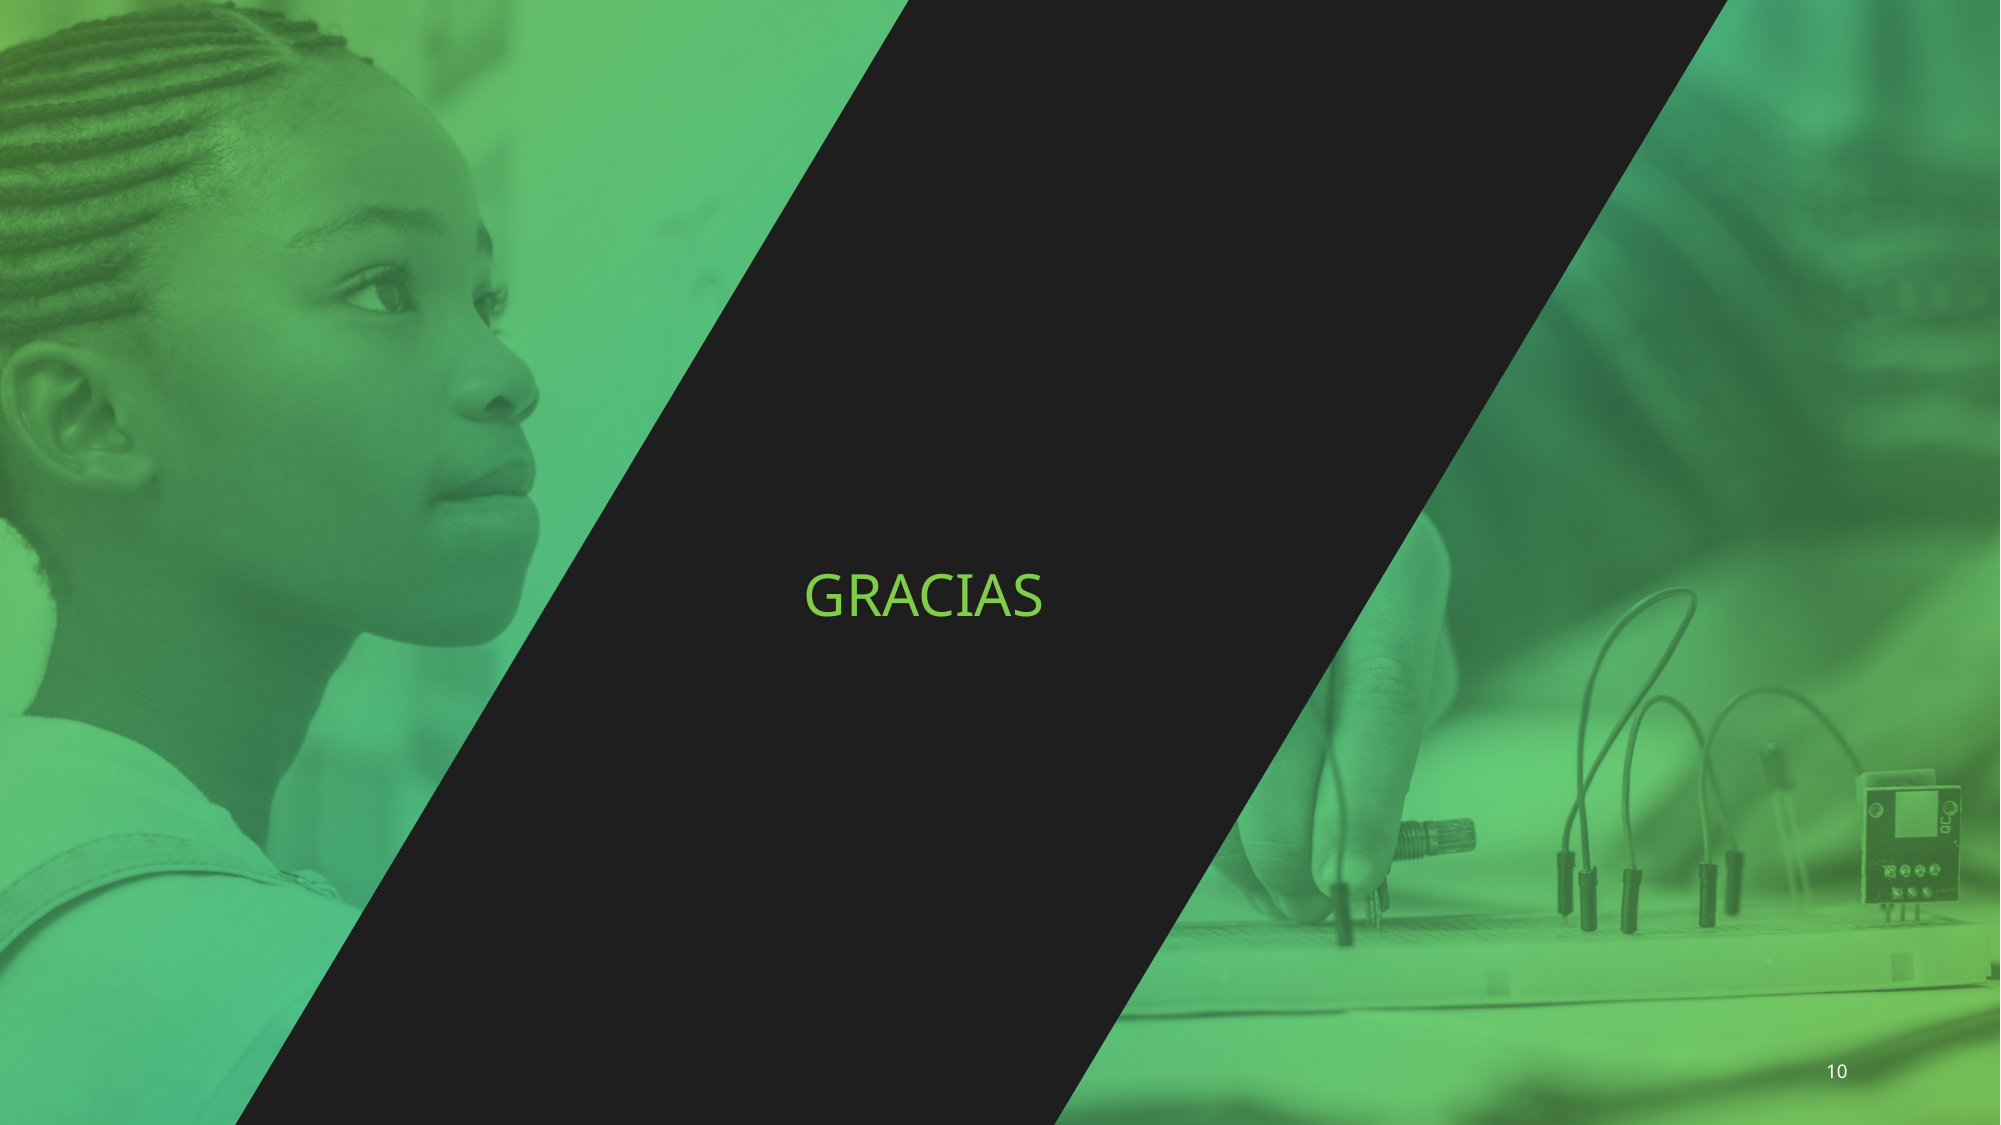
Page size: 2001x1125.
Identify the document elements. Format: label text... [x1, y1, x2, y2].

title Gracias [910, 551, 1054, 643]
picture [1054, 0, 2000, 1125]
picture [0, 0, 910, 1125]
